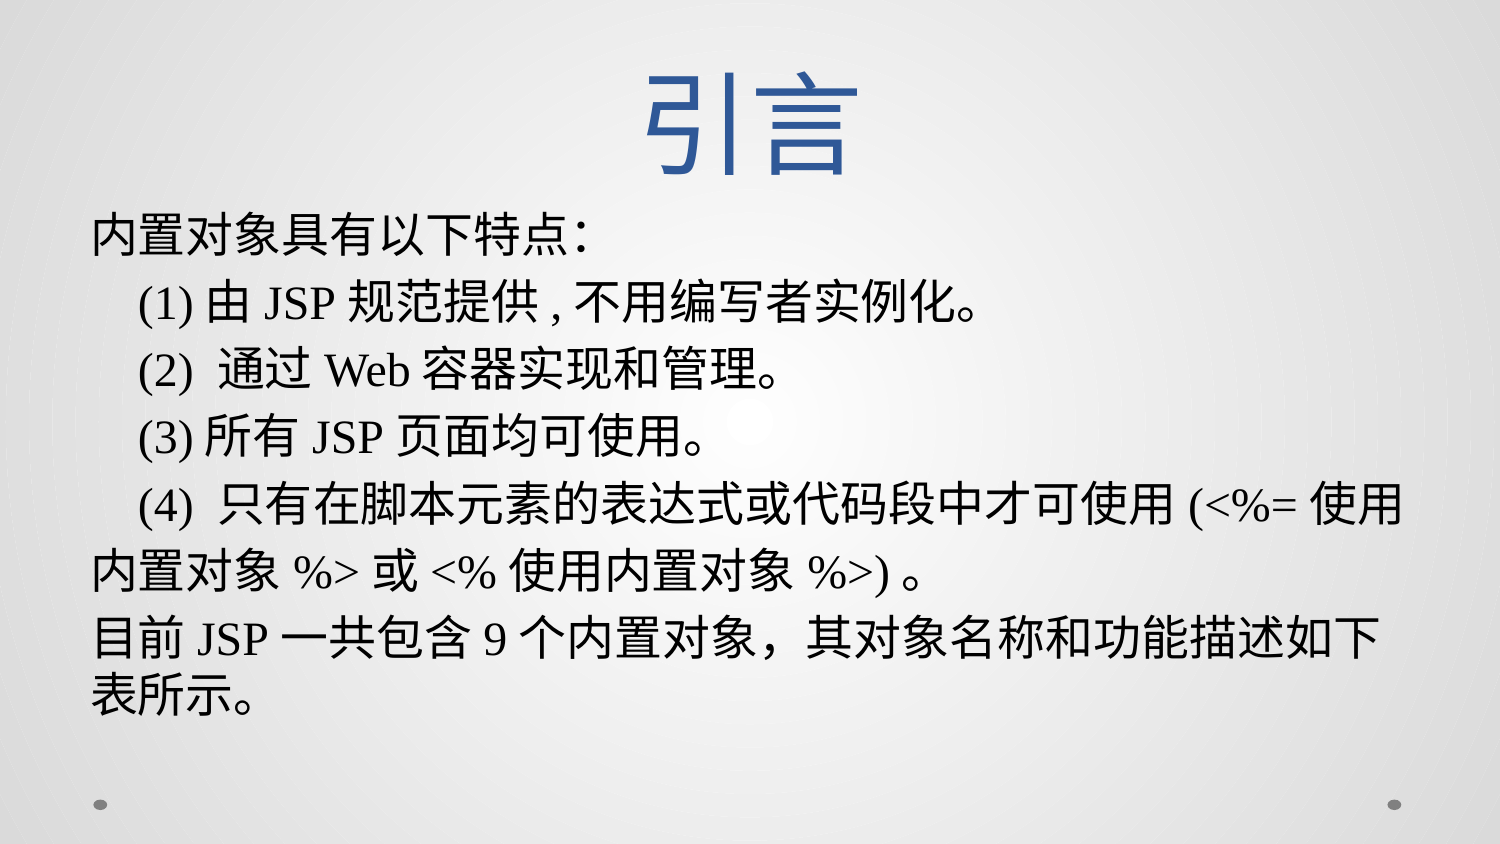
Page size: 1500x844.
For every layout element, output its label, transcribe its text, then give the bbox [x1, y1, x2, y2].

list 内置对象具有以下特点： (1)由JSP规范提供,不用编写者实例化。 (2) 通过Web容器实现和管理。 (3)所有JSP页面均可使用。 (4) 只有在脚本元素的表达式或代码段中才可使用(<%=使用 内置对象%>或<%使用内置对象%>)。 目前JSP一共包含9个内置对象，其对象名称和功能描述如下表所示。 [75, 196, 1425, 754]
title 引言 [75, 0, 1425, 196]
